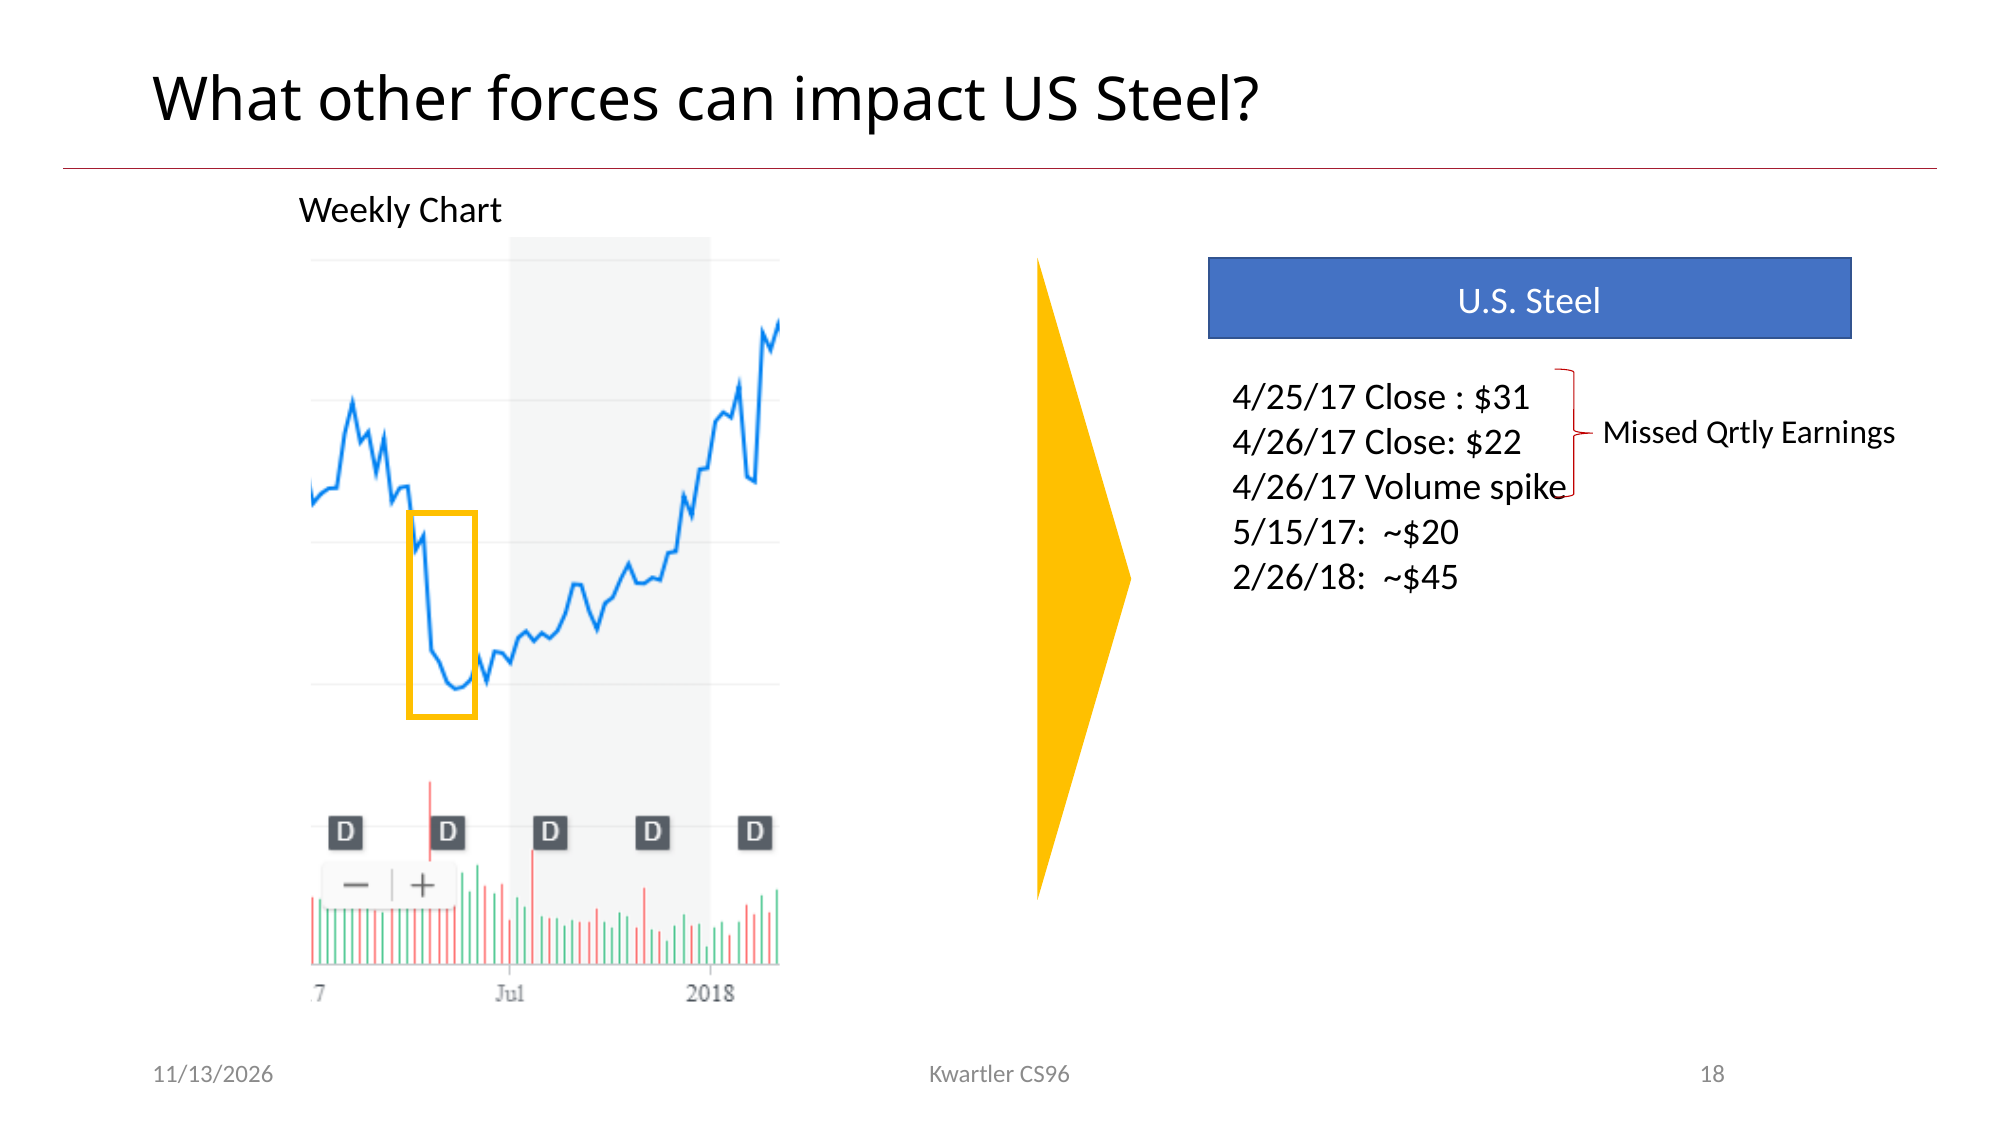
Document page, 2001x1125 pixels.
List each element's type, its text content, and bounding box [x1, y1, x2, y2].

picture [310, 237, 780, 1019]
text_box Weekly Chart [284, 178, 518, 238]
title What other forces can impact US Steel? [137, 59, 1863, 142]
footer Kwartler CS96 [662, 1042, 1338, 1103]
text_box U.S. Steel [1208, 257, 1852, 339]
text_box [1554, 368, 1593, 498]
text_box Missed Qrtly Earnings [1587, 402, 1912, 458]
text_box 4/25/17 Close : $31 4/26/17 Close: $22 4/26/17 Volume spike 5/15/17: ~$20 2/26/18: ~$45 [1217, 364, 1583, 650]
text_box 18 [1412, 1042, 1741, 1103]
text_box [1036, 257, 1133, 901]
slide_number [137, 1042, 588, 1103]
